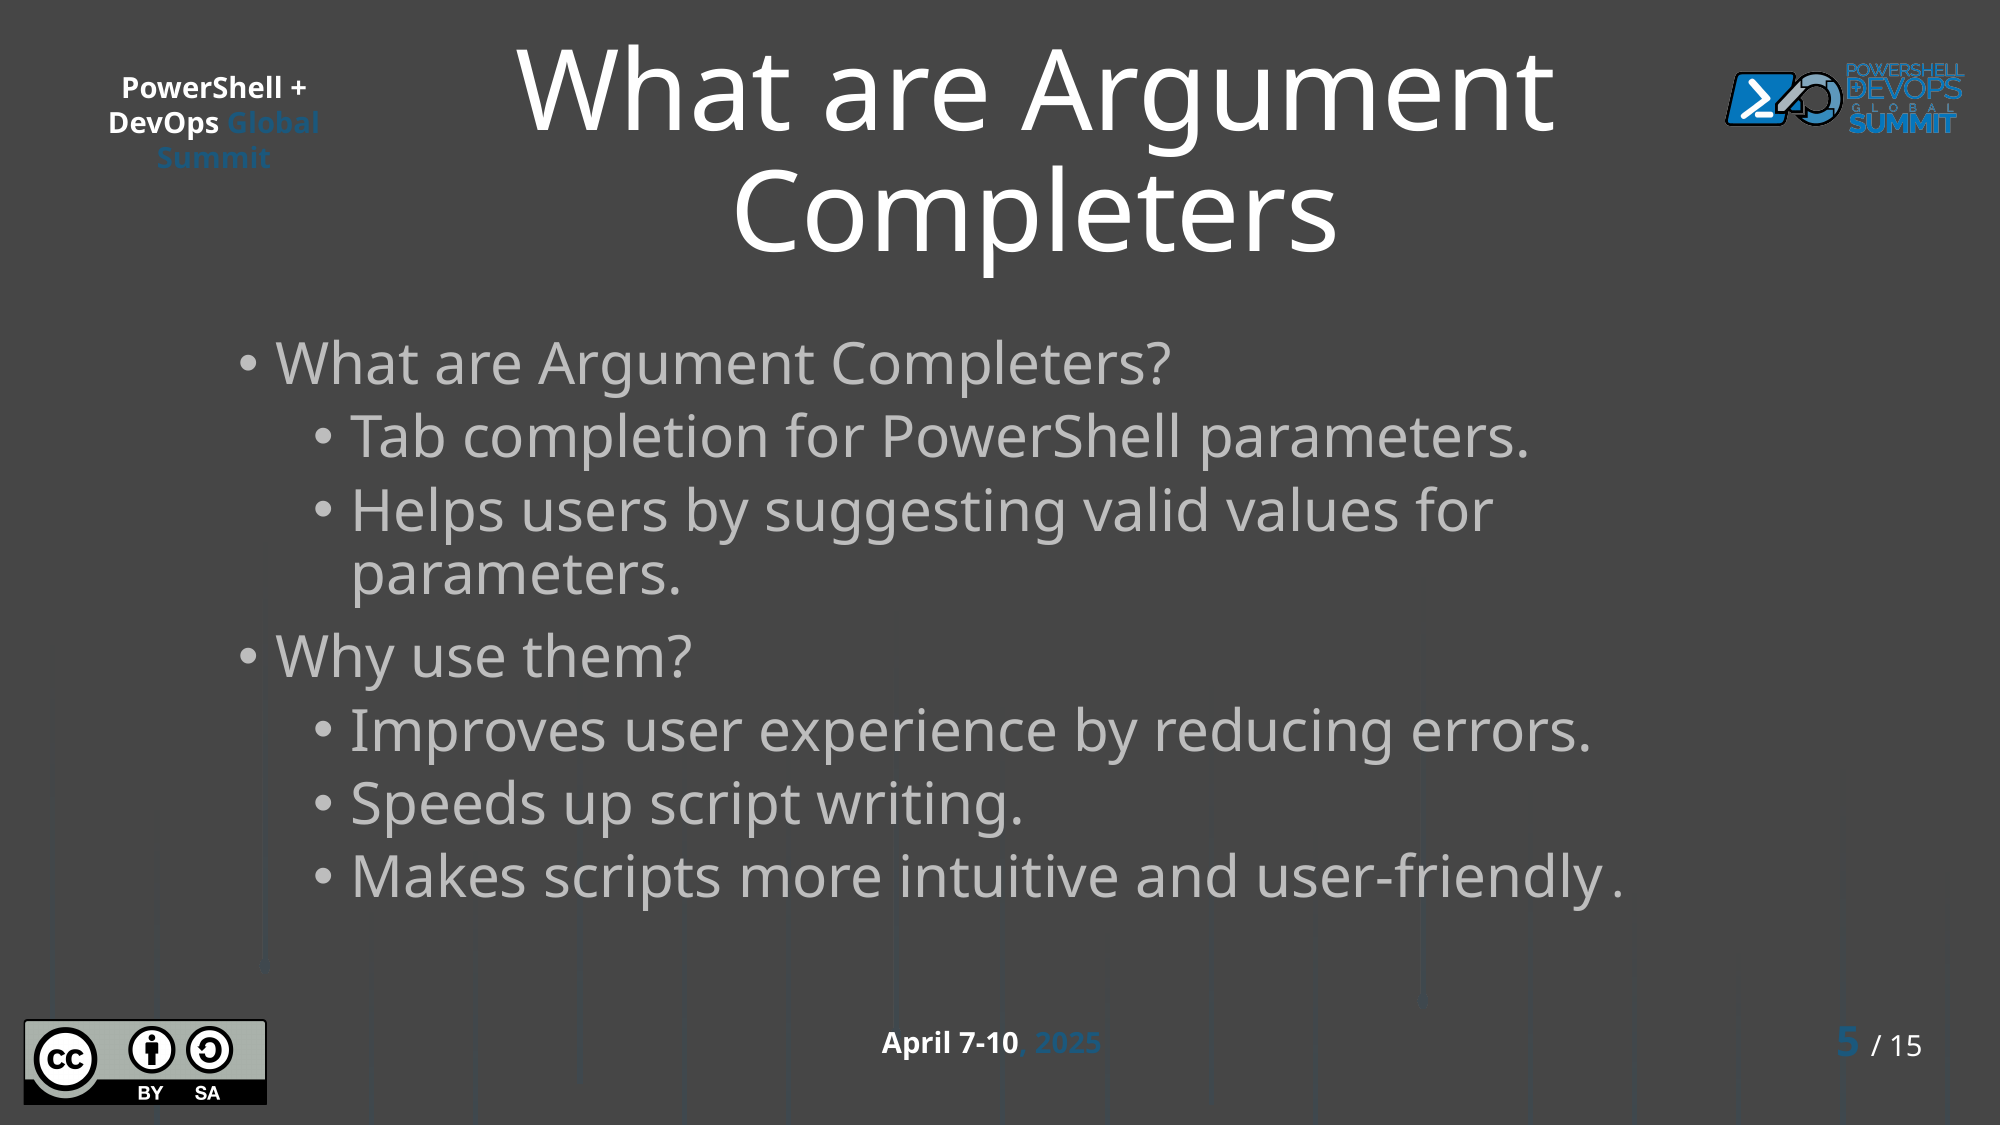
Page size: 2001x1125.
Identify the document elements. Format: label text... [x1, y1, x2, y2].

title What are Argument Completers [367, 25, 1704, 244]
picture [1725, 61, 1965, 139]
list What are Argument Completers? Tab completion for PowerShell parameters. Helps users by suggesting valid values for parameters. Why use them? Improves user experience by reducing errors. Speeds up script writing. Makes scripts more intuitive and user-friendly. [223, 326, 1849, 852]
picture [23, 1019, 267, 1105]
